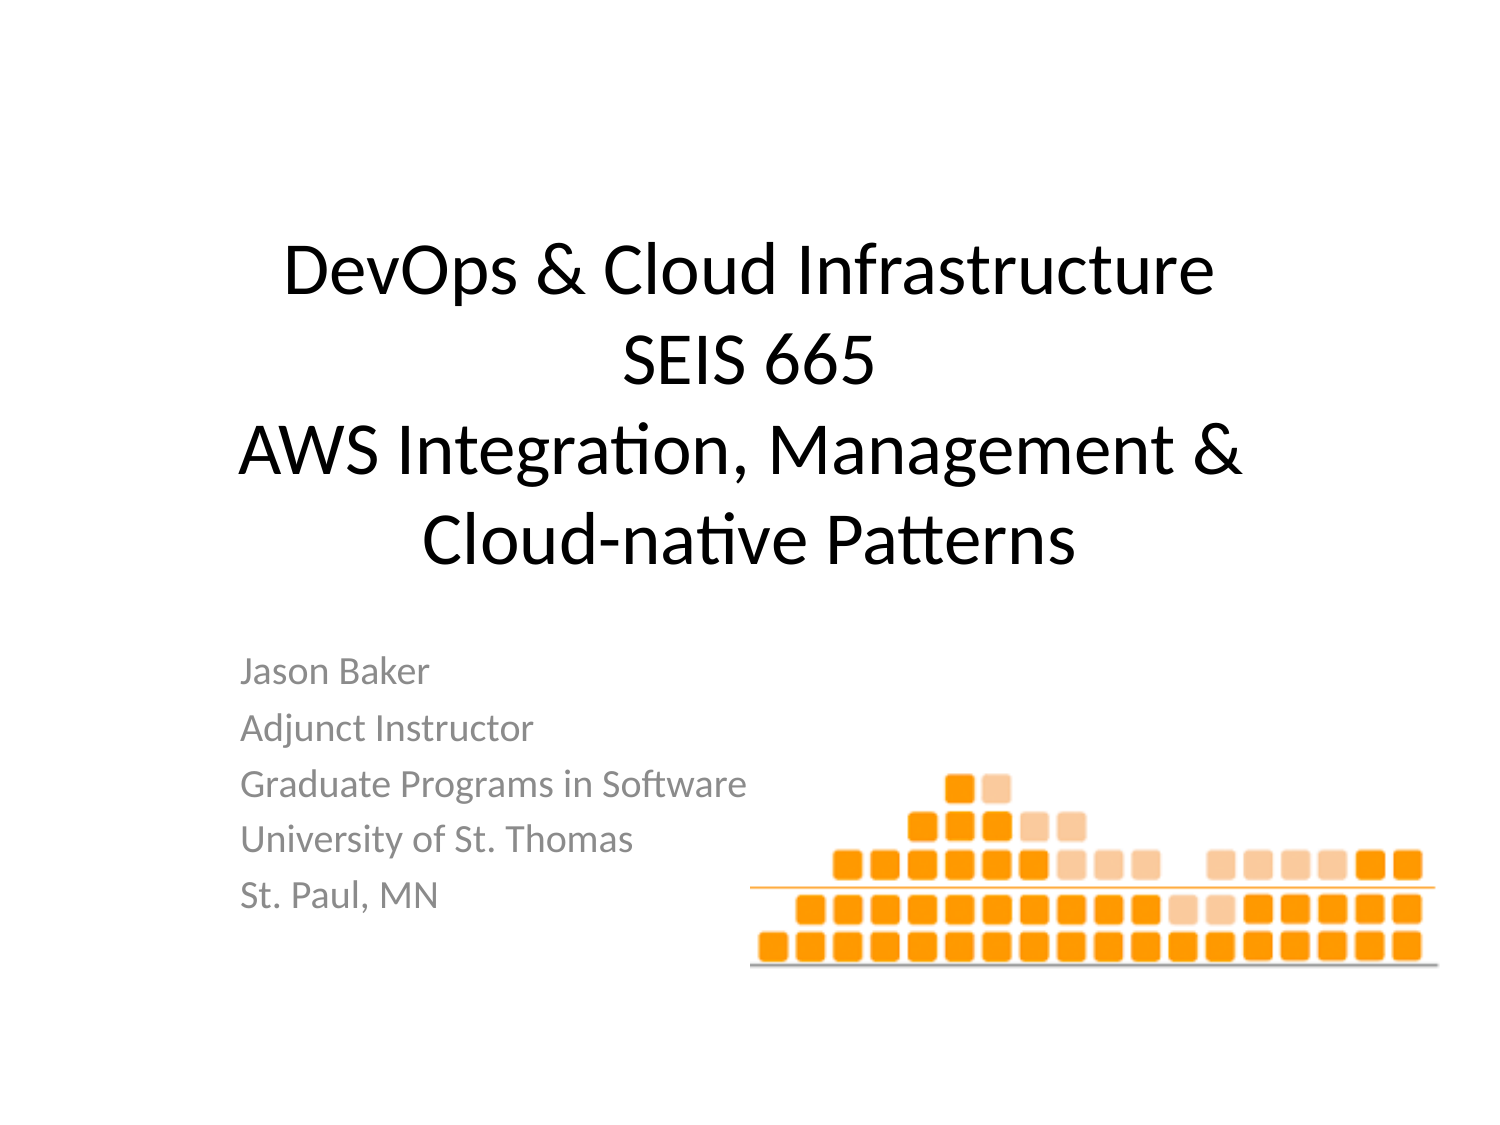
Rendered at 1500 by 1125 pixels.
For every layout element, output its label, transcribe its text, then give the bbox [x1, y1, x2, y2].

picture [749, 770, 1442, 976]
subtitle Jason Baker Adjunct Instructor Graduate Programs in Software University of St. Thomas St. Paul, MN [225, 637, 1275, 925]
title DevOps & Cloud Infrastructure SEIS 665 AWS Integration, Management & Cloud-native Patterns [112, 208, 1388, 591]
